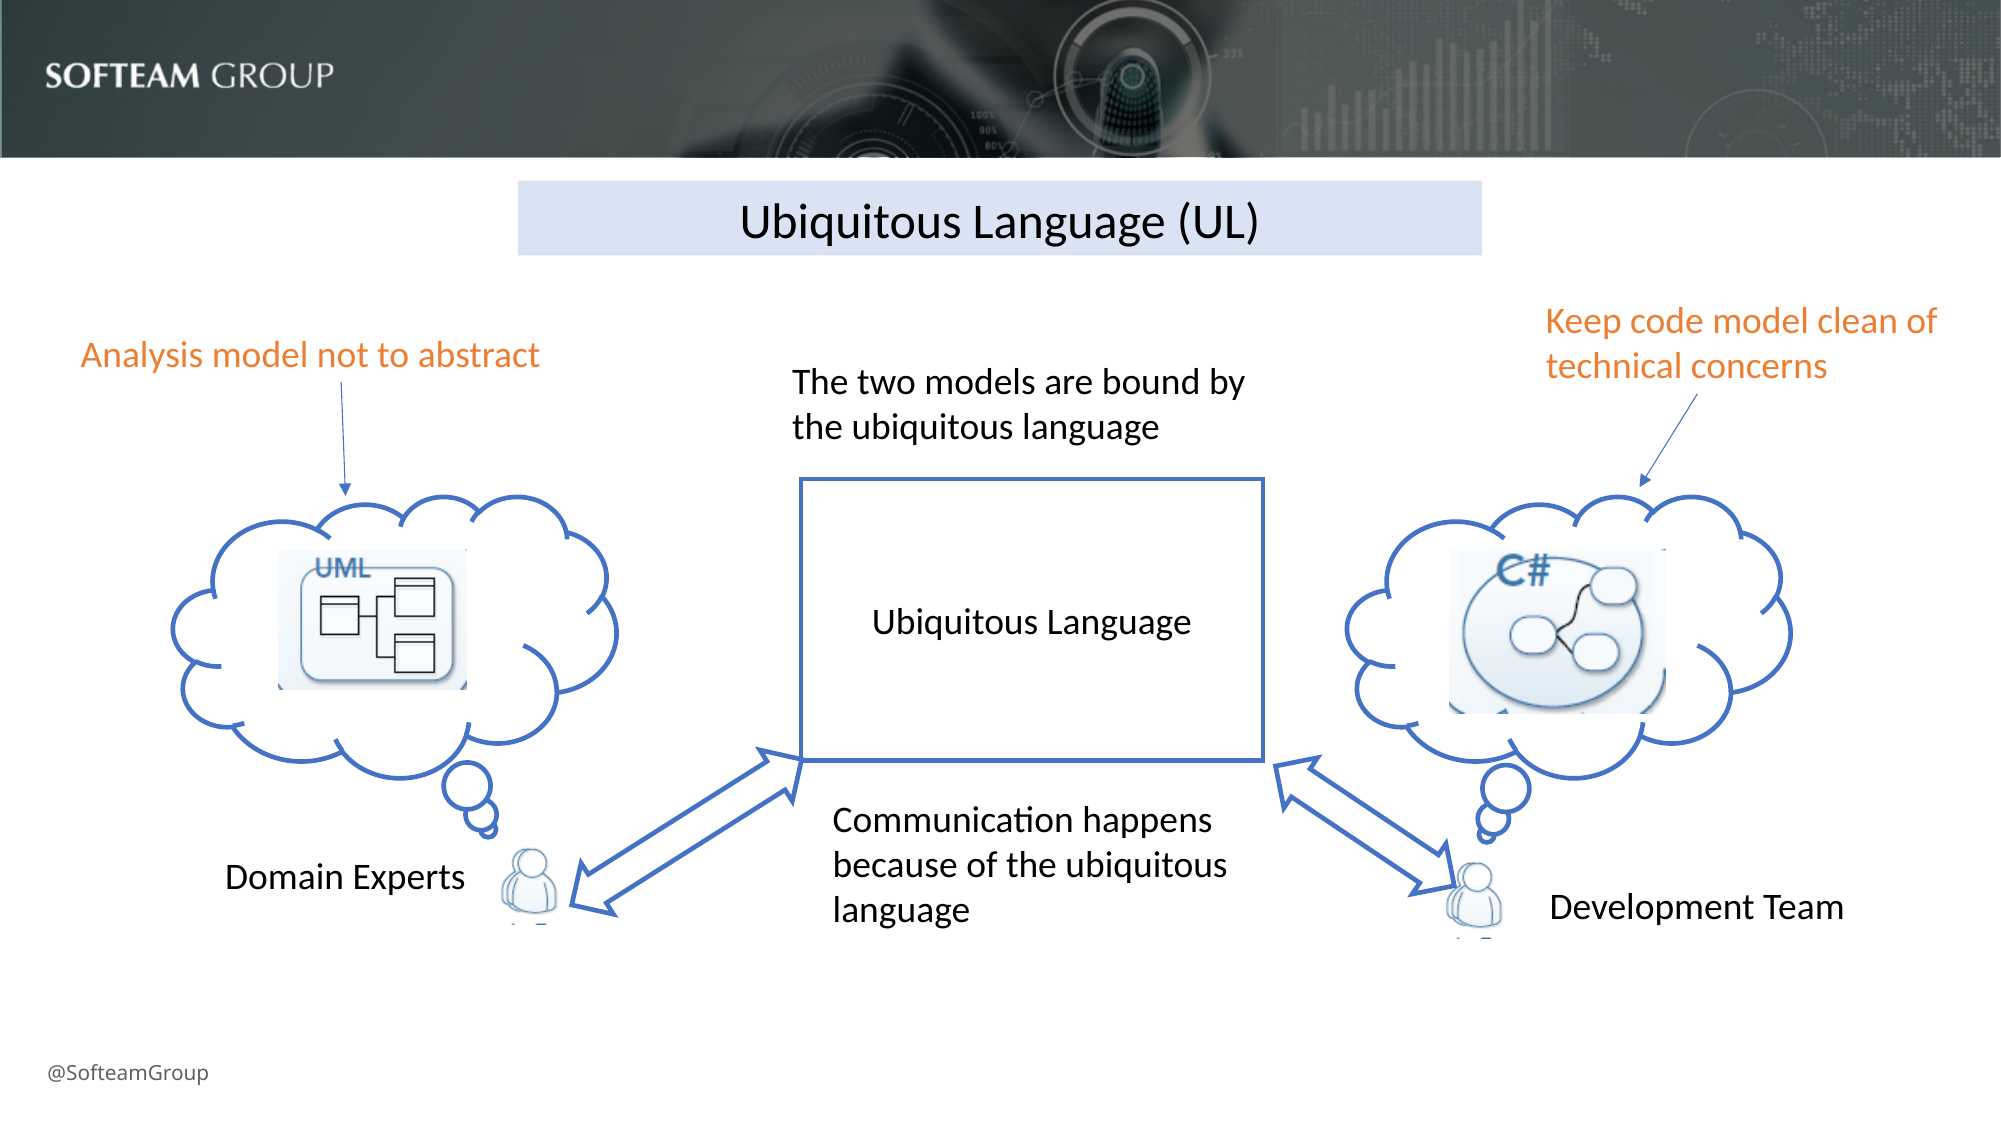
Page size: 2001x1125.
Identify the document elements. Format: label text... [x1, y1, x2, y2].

text_box Keep code model clean of technical concerns [1531, 289, 2000, 394]
picture [0, 0, 2000, 158]
text_box Ubiquitous Language [800, 478, 1264, 761]
text_box [442, 761, 498, 839]
picture [278, 549, 467, 690]
text_box [1274, 756, 1450, 896]
text_box The two models are bound by the ubiquitous language [777, 349, 1287, 455]
picture [1436, 858, 1526, 939]
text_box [1639, 393, 1698, 488]
text_box [1476, 764, 1531, 844]
text_box Communication happens because of the ubiquitous language [817, 787, 1328, 938]
text_box [369, 36, 2000, 121]
text_box Analysis model not to abstract [65, 322, 617, 383]
text_box Development Team [1526, 874, 1870, 935]
text_box [1345, 495, 1792, 780]
text_box Ubiquitous Language (UL) [517, 180, 1483, 256]
text_box [171, 495, 618, 780]
picture [1449, 549, 1666, 714]
text_box Domain Experts [173, 844, 491, 905]
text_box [341, 382, 346, 496]
text_box [581, 748, 803, 916]
picture [491, 844, 581, 925]
